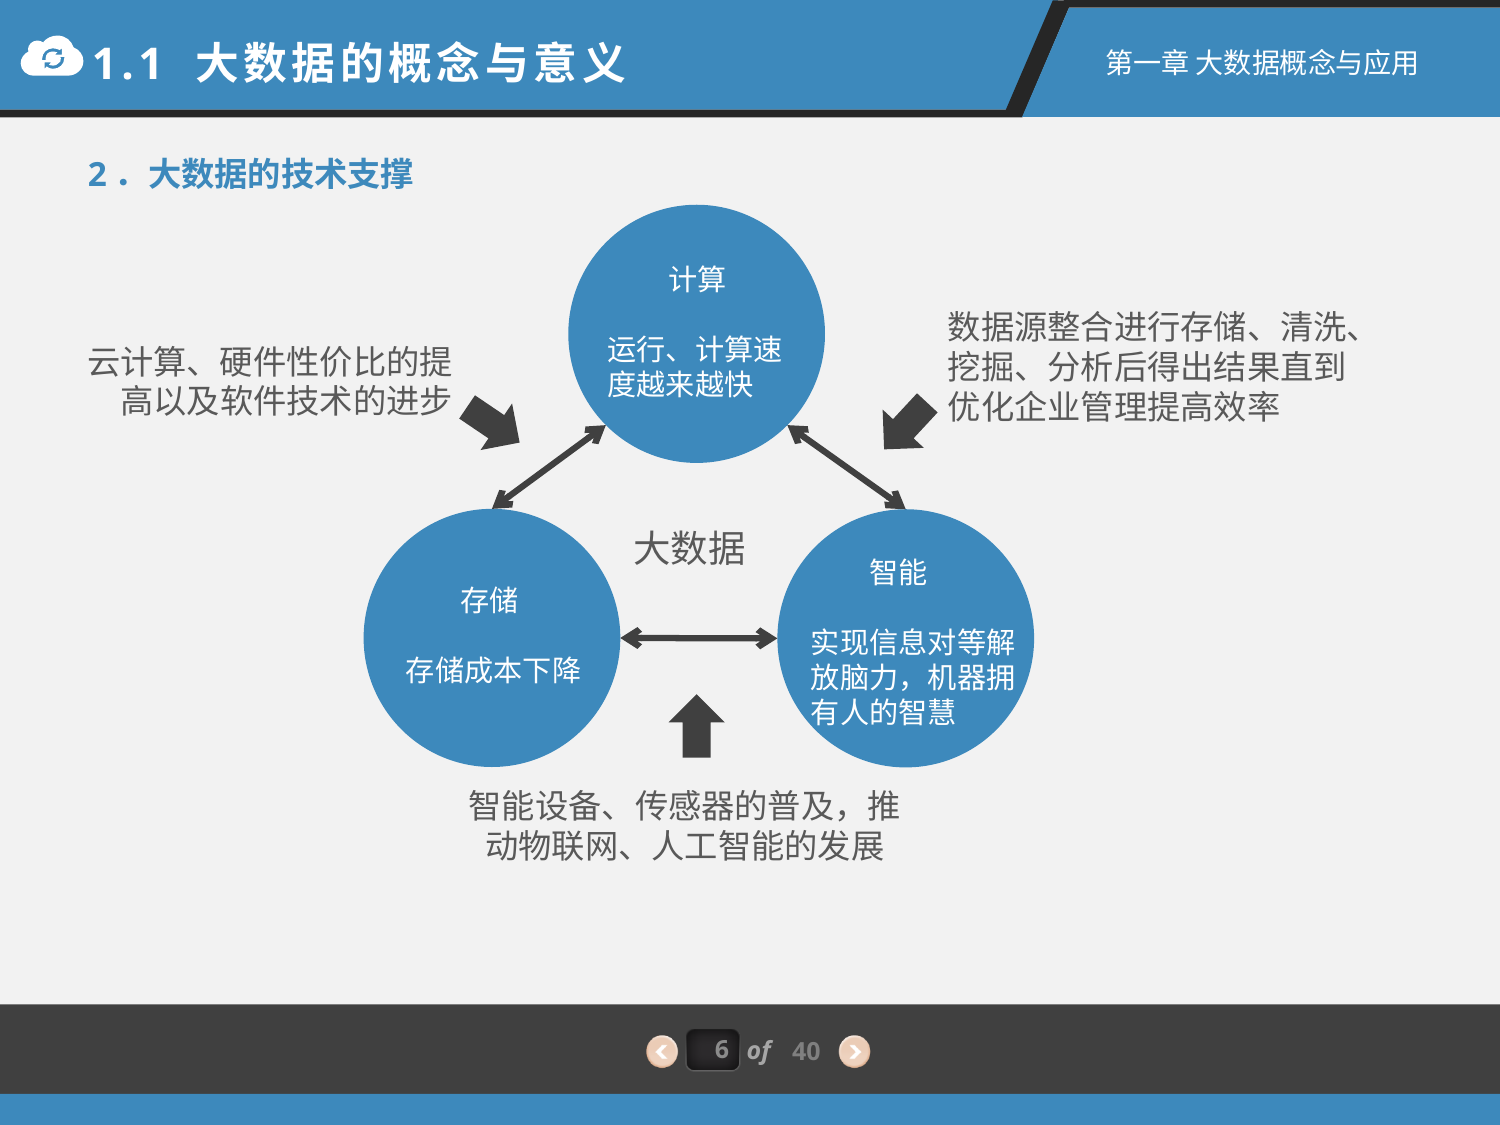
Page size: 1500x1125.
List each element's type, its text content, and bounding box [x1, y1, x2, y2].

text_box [0, 0, 1500, 118]
text_box [881, 391, 940, 450]
text_box 40 [777, 1028, 836, 1073]
text_box 计算 运行、计算速度越来越快 [607, 261, 789, 401]
text_box 2．大数据的技术支撑 [73, 145, 429, 201]
text_box [394, 1020, 745, 1081]
text_box [666, 692, 728, 759]
text_box [0, 1093, 1500, 1125]
text_box 数据源整合进行存储、清洗、挖掘、分析后得出结果直到优化企业管理提高效率 [947, 306, 1369, 427]
text_box [0, 1003, 1500, 1093]
text_box [1032, 609, 1036, 667]
text_box 云计算、硬件性价比的提高以及软件技术的进步 [83, 340, 453, 421]
text_box 智能 实现信息对等解放脑力，机器拥有人的智慧 [810, 519, 1032, 730]
text_box [776, 550, 810, 726]
text_box [813, 730, 998, 769]
picture [683, 1025, 744, 1076]
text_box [491, 425, 606, 509]
text_box [457, 393, 518, 452]
picture [644, 1033, 679, 1069]
picture [837, 1033, 872, 1069]
text_box 智能设备、传感器的普及，推动物联网、人工智能的发展 [464, 785, 906, 866]
text_box [854, 508, 958, 519]
text_box 大数据 [633, 524, 763, 571]
text_box [399, 507, 585, 547]
text_box 存储 存储成本下降 [379, 547, 601, 688]
text_box [362, 567, 622, 769]
text_box [567, 203, 827, 464]
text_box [787, 425, 906, 510]
text_box of [745, 1027, 786, 1072]
